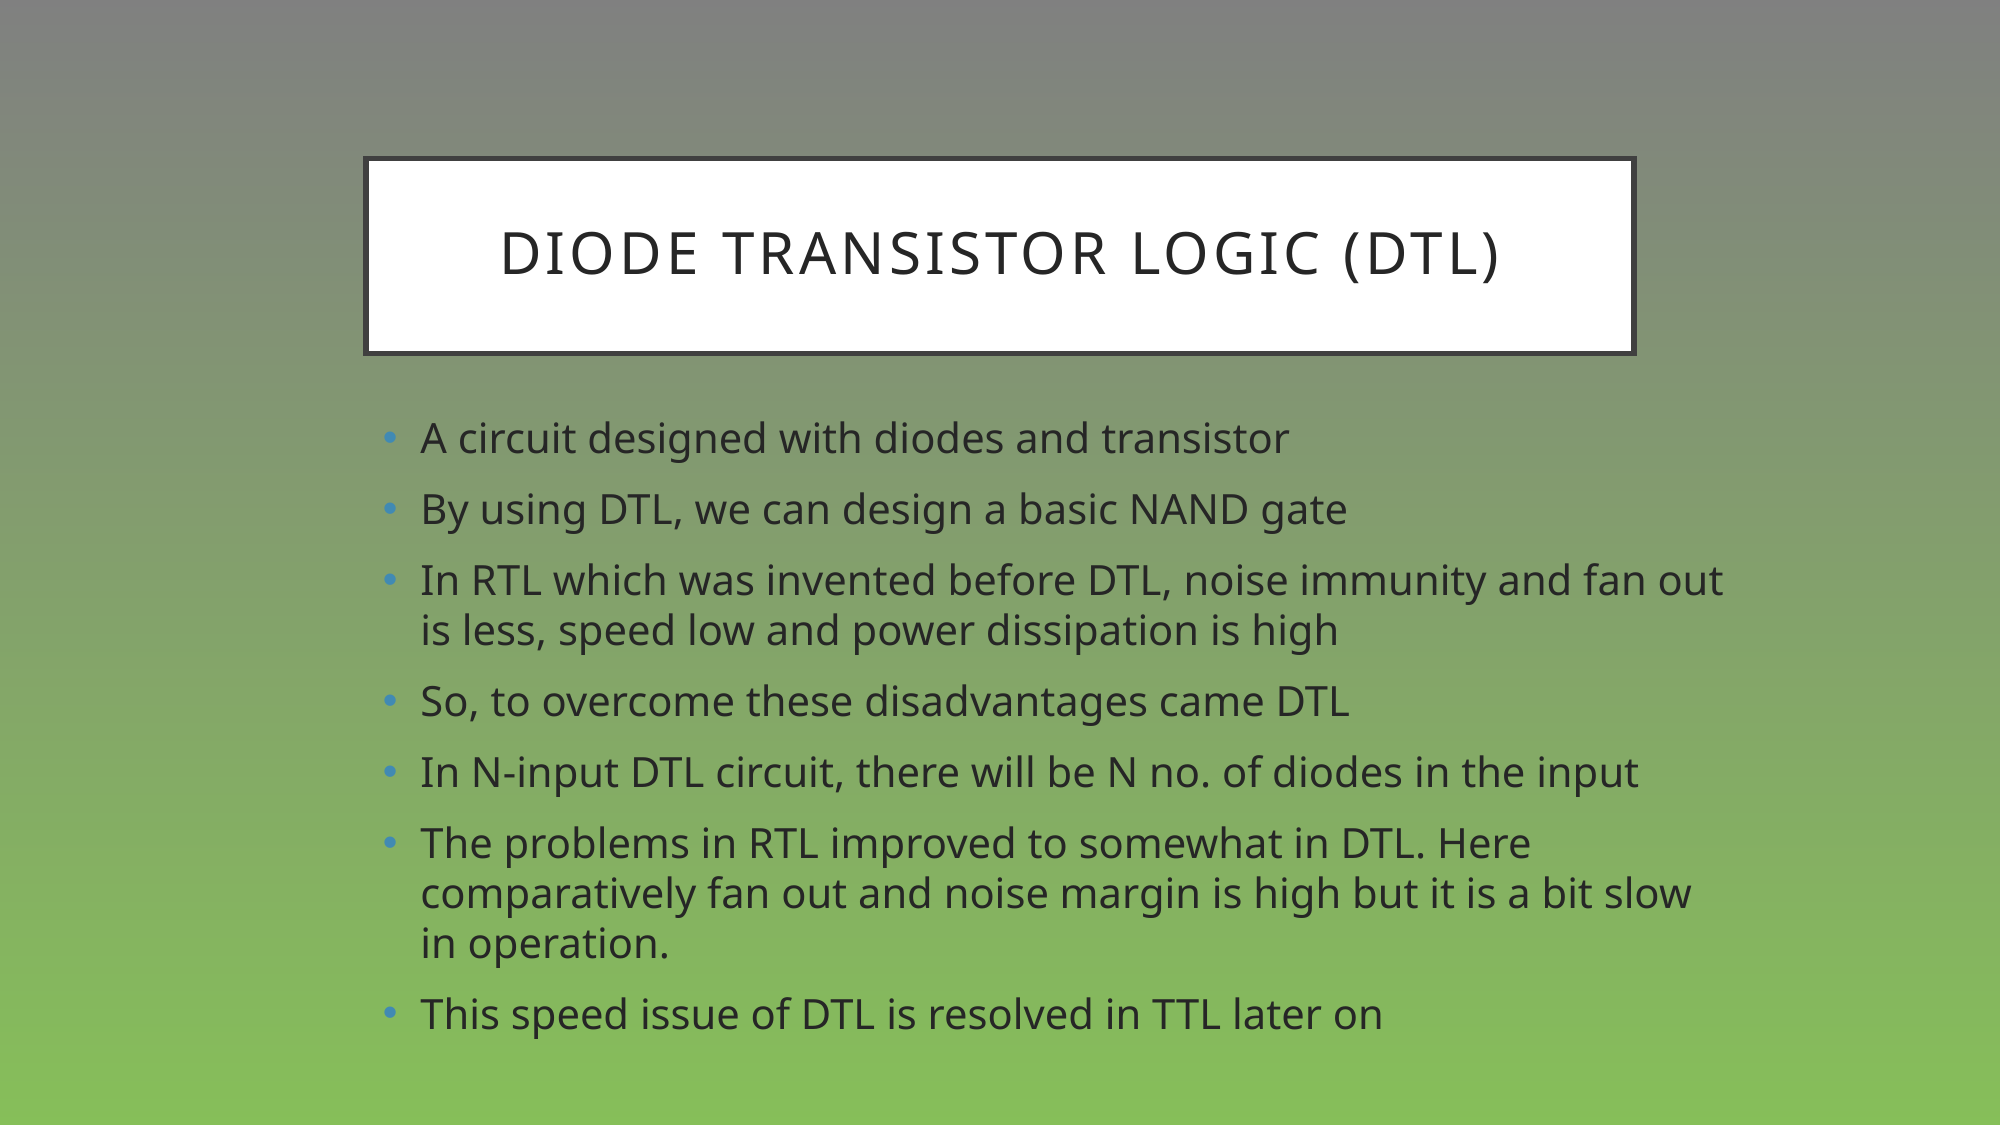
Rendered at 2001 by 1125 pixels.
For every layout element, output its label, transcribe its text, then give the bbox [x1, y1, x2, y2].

list A circuit designed with diodes and transistor By using DTL, we can design a basic NAND gate In RTL which was invented before DTL, noise immunity and fan out is less, speed low and power dissipation is high So, to overcome these disadvantages came DTL In N-input DTL circuit, there will be N no. of diodes in the input The problems in RTL improved to somewhat in DTL. Here comparatively fan out and noise margin is high but it is a bit slow in operation. This speed issue of DTL is resolved in TTL later on [367, 404, 1753, 967]
title Diode Transistor logic (DTL) [363, 156, 1637, 356]
